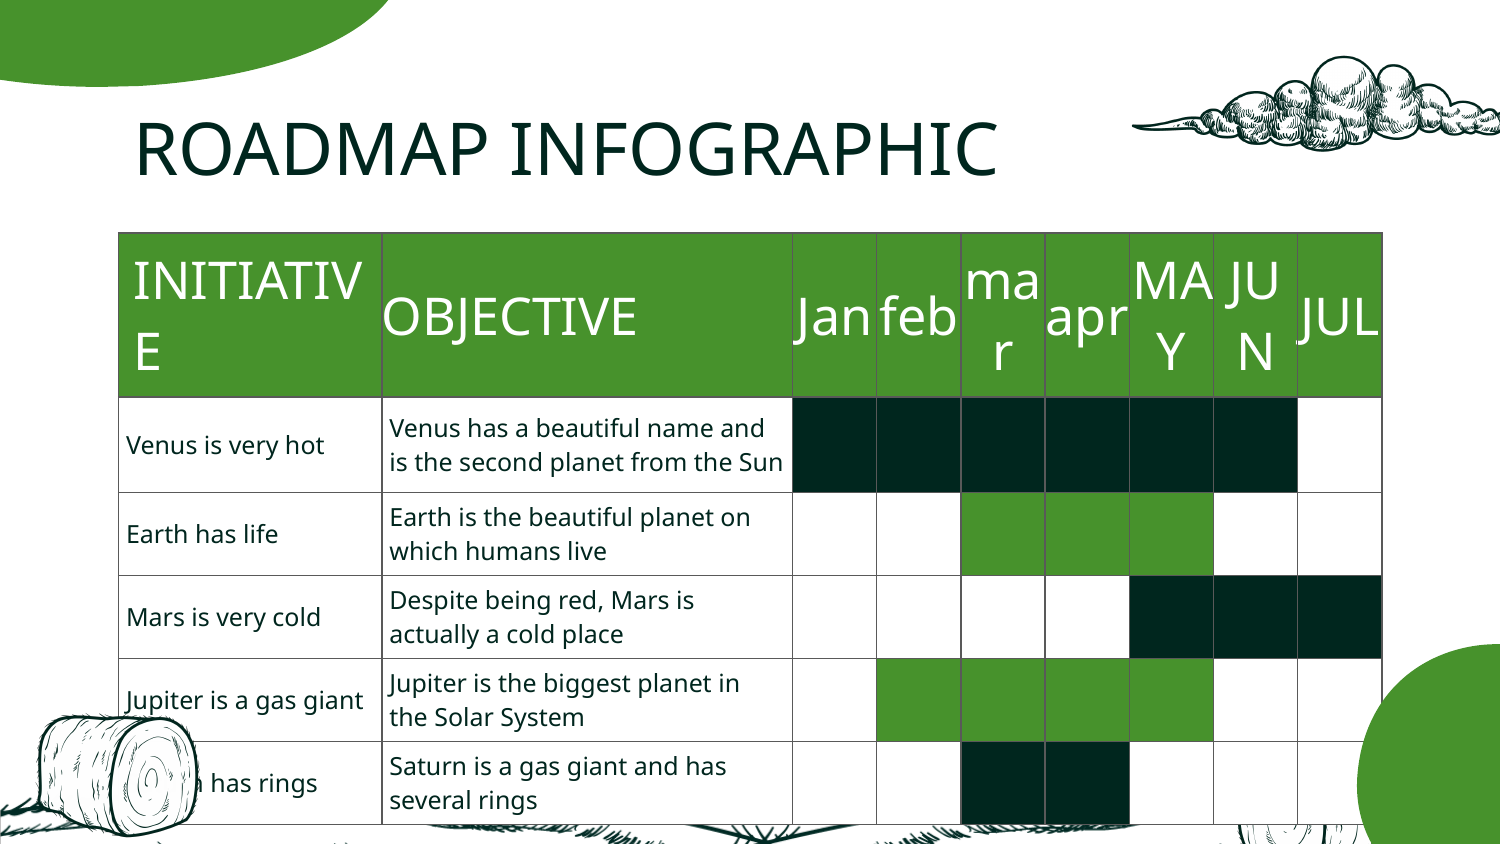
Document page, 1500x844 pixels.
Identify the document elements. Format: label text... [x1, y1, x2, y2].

table_header JUL [1298, 234, 1381, 396]
table_header Jan [793, 234, 876, 396]
table_cell [1046, 576, 1129, 658]
table_cell [793, 493, 876, 575]
table_cell [962, 493, 1044, 575]
picture [1129, 48, 1500, 159]
title ROADMAP INFOGRAPHIC [118, 87, 1382, 182]
table_cell [1214, 659, 1297, 741]
text_box [1356, 644, 1500, 844]
table_cell [1298, 398, 1381, 492]
table_cell Saturn is a gas giant and has several rings [383, 742, 792, 824]
table_header MAY [1130, 234, 1213, 396]
table_header JUN [1214, 234, 1297, 396]
table_cell [1298, 659, 1381, 741]
table_cell [962, 576, 1044, 658]
table_cell [962, 659, 1044, 741]
table_cell [793, 576, 876, 658]
table_cell Earth has life [119, 493, 381, 575]
table_cell [877, 493, 960, 575]
table_cell [1298, 493, 1381, 575]
table_cell [1298, 576, 1381, 658]
table_cell [1214, 493, 1297, 575]
table_cell Venus has a beautiful name and is the second planet from the Sun [383, 398, 792, 492]
picture [0, 710, 1371, 844]
table_cell [1214, 398, 1297, 492]
table_cell [1214, 576, 1297, 658]
table_cell [962, 742, 1044, 824]
table_cell [793, 742, 876, 824]
table_cell Jupiter is the biggest planet in the Solar System [383, 659, 792, 741]
table_cell [793, 398, 876, 492]
table_cell Saturn has rings [207, 742, 381, 824]
table_header mar [962, 234, 1044, 396]
table_header apr [1046, 234, 1129, 396]
table_cell [1214, 742, 1297, 824]
table_cell [877, 398, 960, 492]
table_cell [1130, 398, 1213, 492]
table_cell Mars is very cold [119, 576, 381, 658]
table_cell [1046, 493, 1129, 575]
table_header OBJECTIVE [383, 234, 792, 396]
table_cell [1130, 659, 1213, 741]
table_cell [877, 576, 960, 658]
table_cell [1046, 659, 1129, 741]
table_cell [962, 398, 1044, 492]
table_cell [1046, 398, 1129, 492]
table_cell [793, 659, 876, 741]
table_cell [1298, 742, 1363, 824]
table_cell [877, 742, 960, 824]
table_cell Venus is very hot [119, 398, 381, 492]
table_cell [1046, 742, 1129, 824]
table_cell [877, 659, 960, 741]
table_cell Despite being red, Mars is actually a cold place [383, 576, 792, 658]
table_header feb [877, 234, 960, 396]
table_header INITIATIVE [119, 234, 381, 396]
table_cell [1130, 742, 1213, 824]
table_cell [1130, 493, 1213, 575]
table_cell [1130, 576, 1213, 658]
table_cell Earth is the beautiful planet on which humans live [383, 493, 792, 575]
table_cell Jupiter is a gas giant [119, 659, 381, 741]
